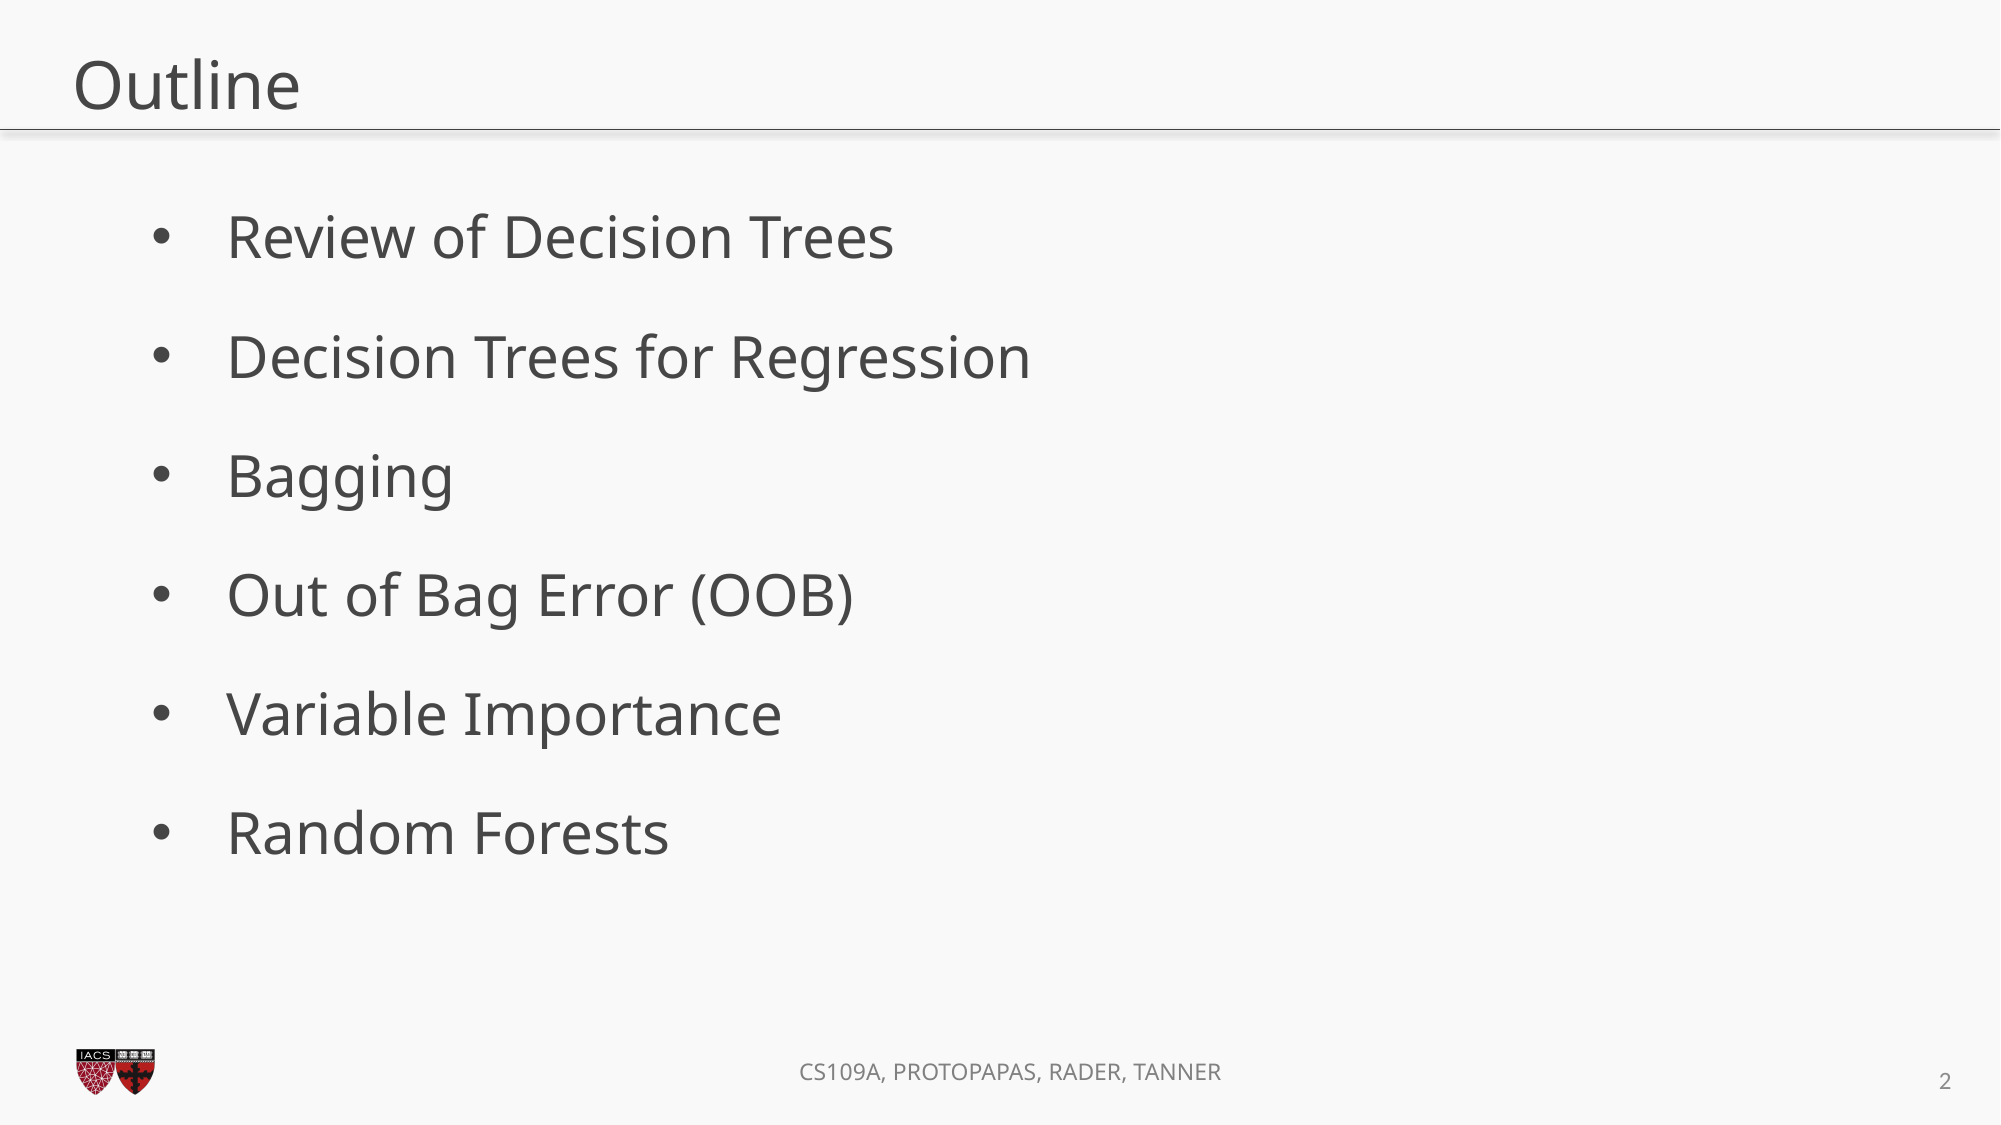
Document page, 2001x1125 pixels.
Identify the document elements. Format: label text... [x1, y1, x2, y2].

title Outline [57, 35, 1943, 162]
list Review of Decision Trees Decision Trees for Regression Bagging Out of Bag Error (OOB) Variable Importance Random Forests [136, 193, 1831, 540]
slide_number 2 [1500, 1050, 1967, 1110]
picture [75, 1049, 155, 1095]
